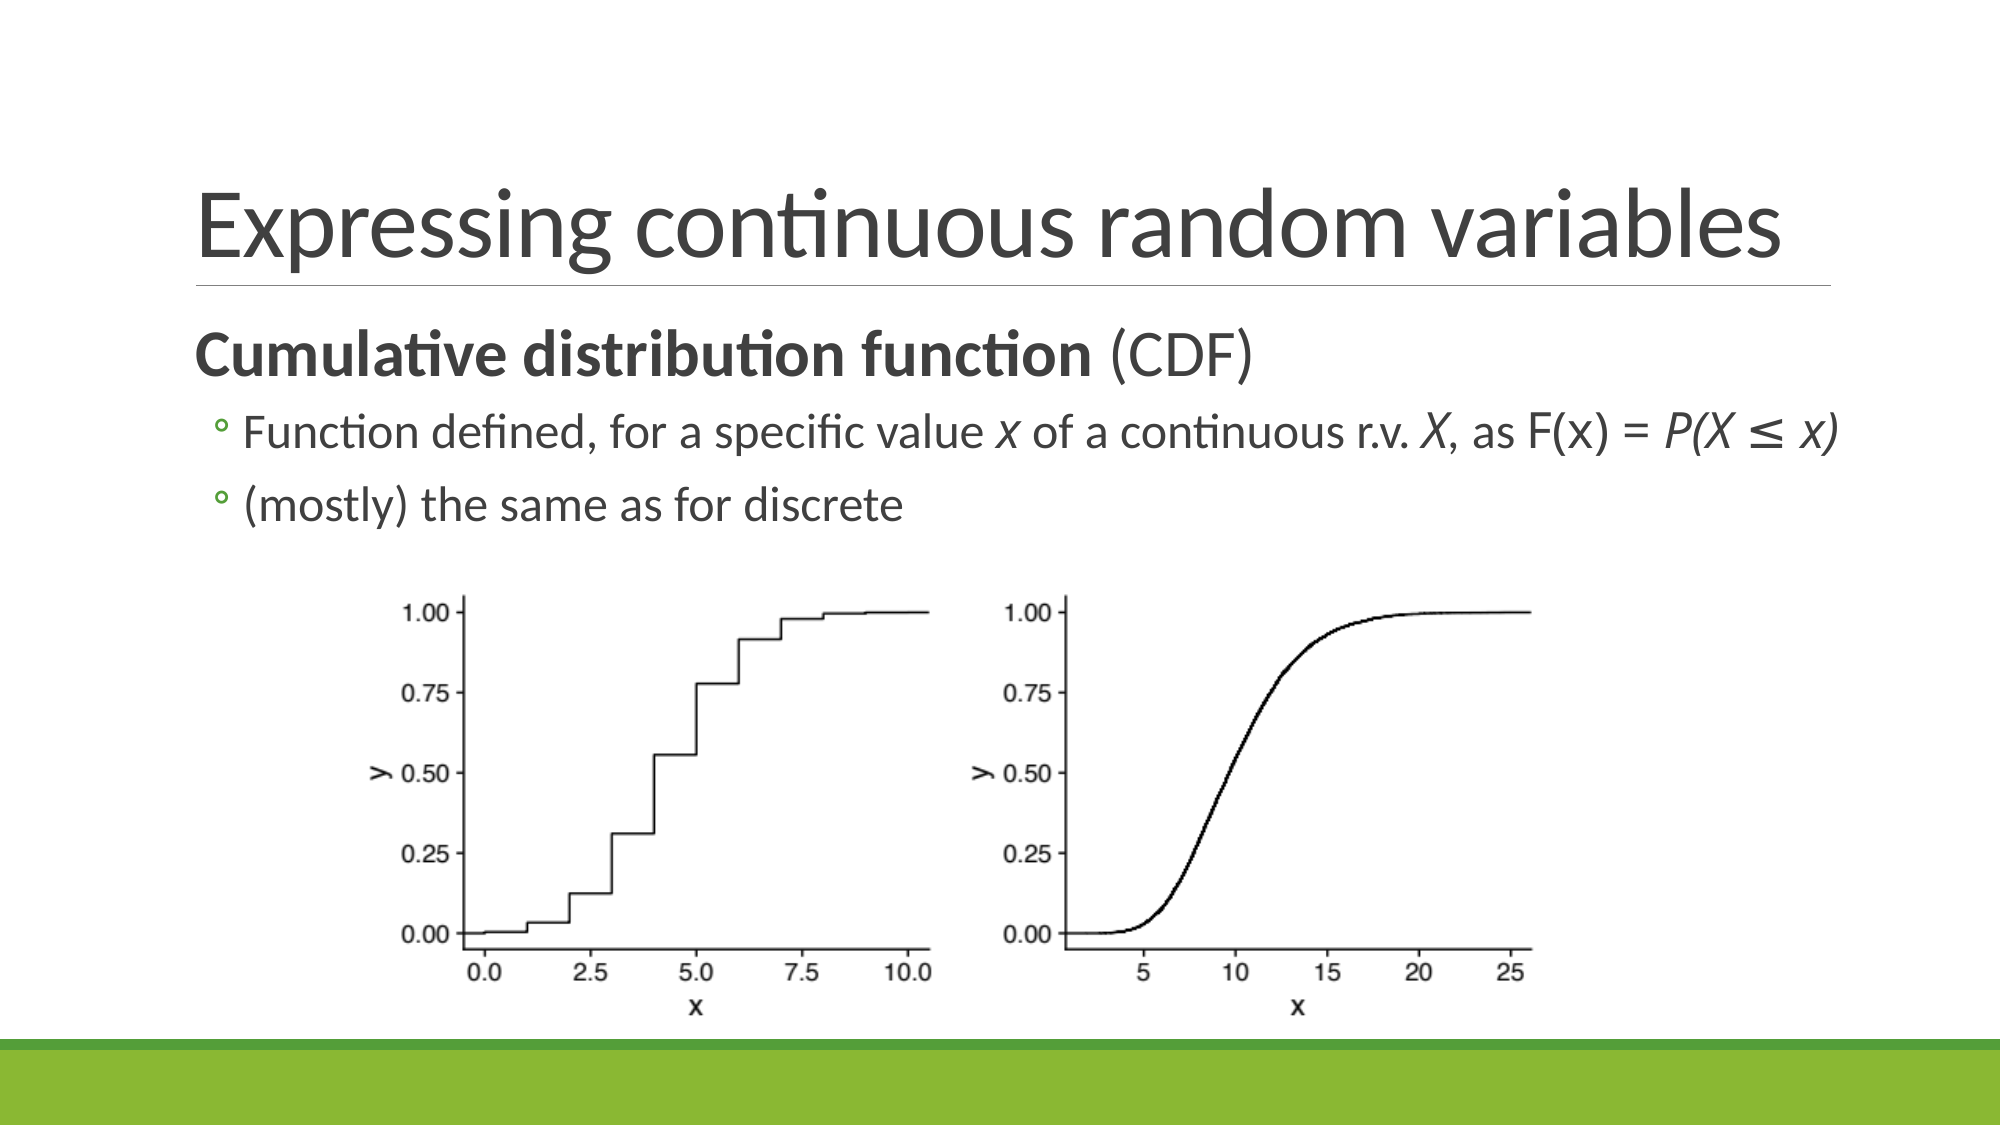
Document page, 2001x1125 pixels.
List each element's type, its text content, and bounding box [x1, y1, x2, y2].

picture [342, 581, 1544, 1033]
list Cumulative distribution function (CDF) Function defined, for a specific value x of a continuous r.v. X, as F(x) = P(X ≤ x) (mostly) the same as for discrete [180, 302, 1953, 963]
title Expressing continuous random variables [180, 47, 1830, 285]
